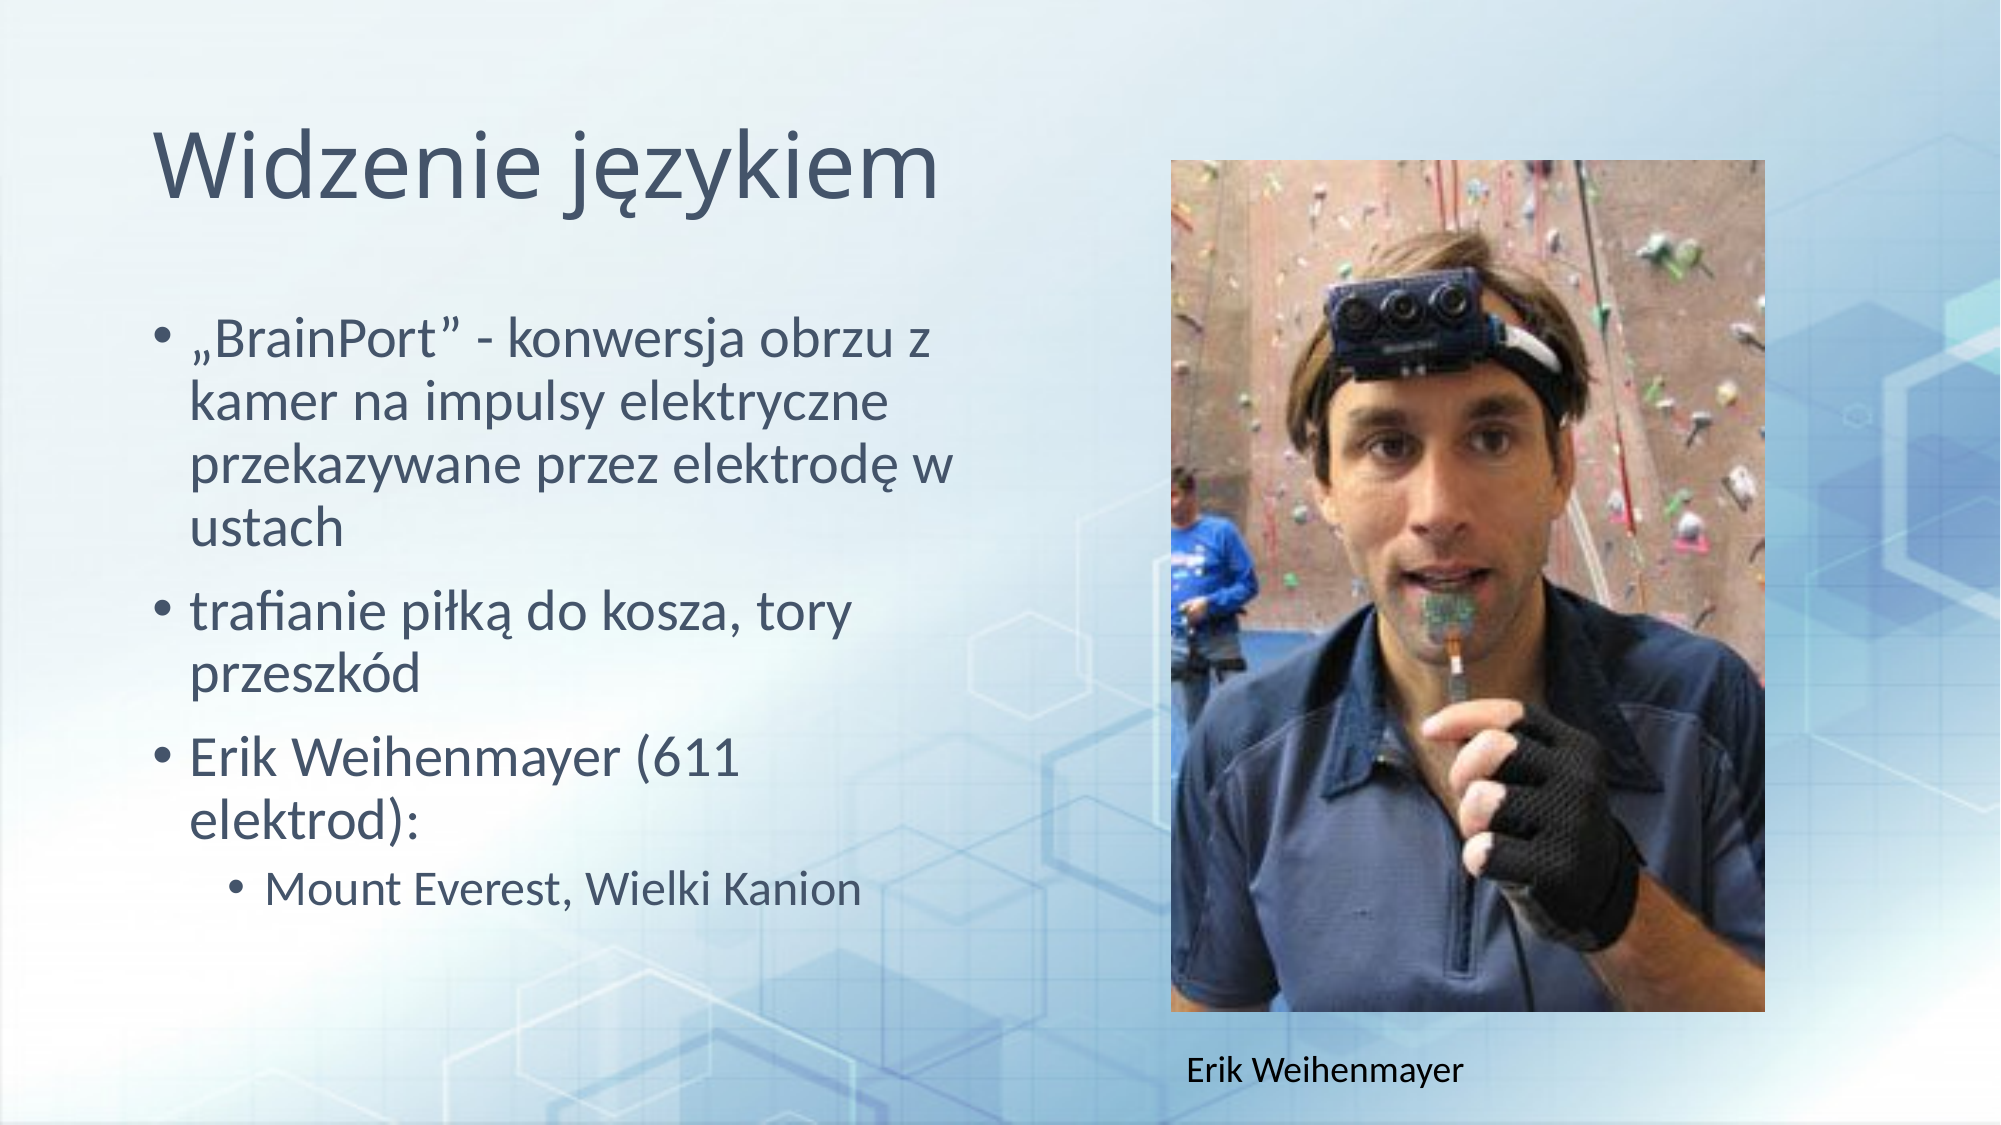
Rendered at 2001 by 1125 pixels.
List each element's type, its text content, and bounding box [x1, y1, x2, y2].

list „BrainPort” - konwersja obrzu z kamer na impulsy elektryczne przekazywane przez elektrodę w ustach trafianie piłką do kosza, tory przeszkód Erik Weihenmayer (611 elektrod): Mount Everest, Wielki Kanion [137, 299, 988, 1014]
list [1171, 160, 1765, 1012]
picture [0, 0, 2001, 1125]
text_box Erik Weihenmayer [1171, 1037, 1690, 1098]
title Widzenie językiem [137, 59, 1863, 278]
